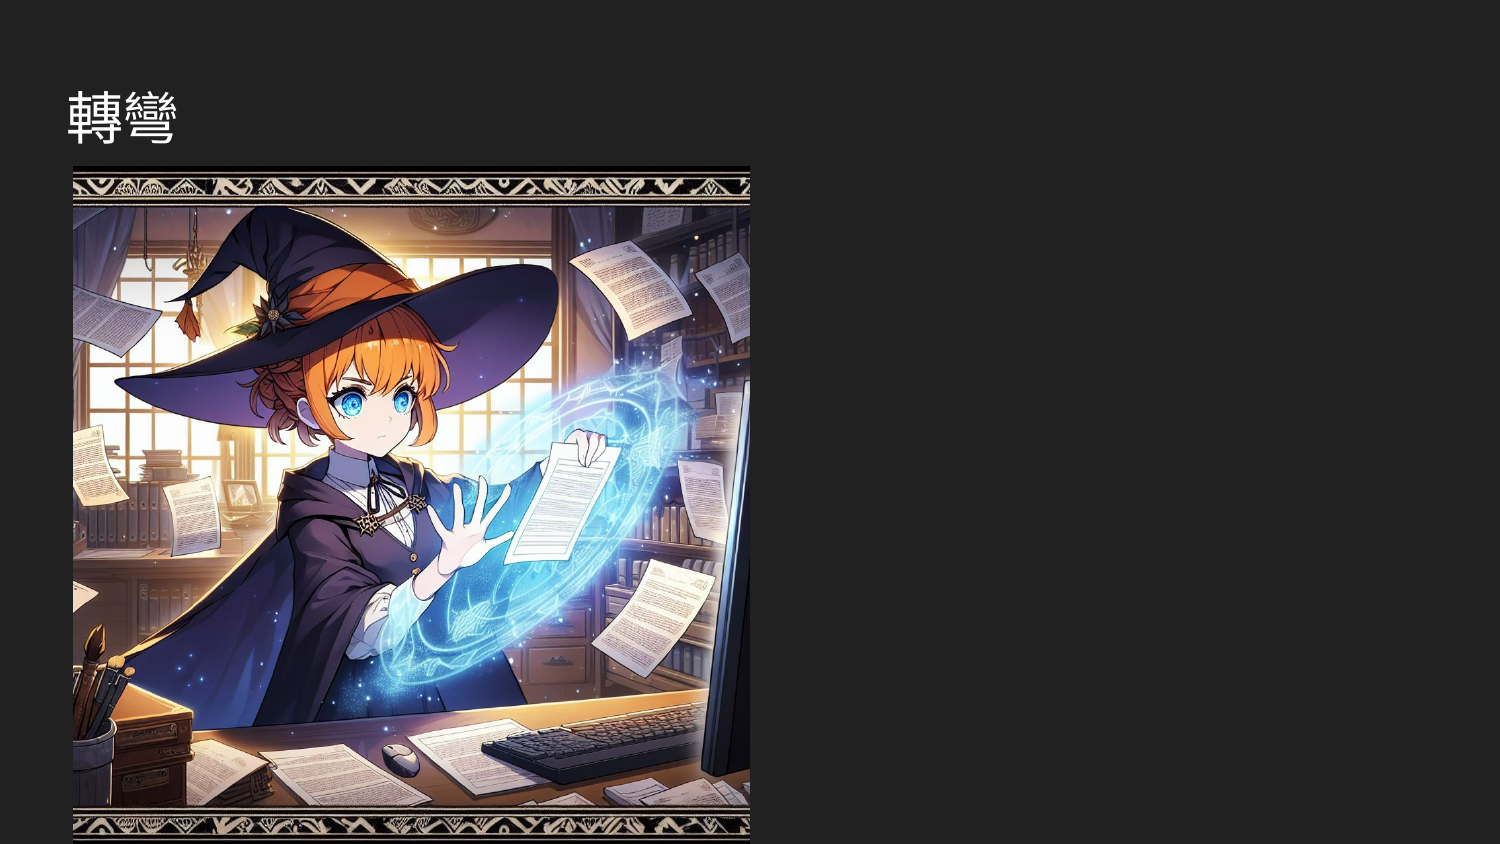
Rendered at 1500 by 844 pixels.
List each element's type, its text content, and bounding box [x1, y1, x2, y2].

picture [72, 166, 751, 844]
title 轉彎 [51, 72, 1449, 167]
